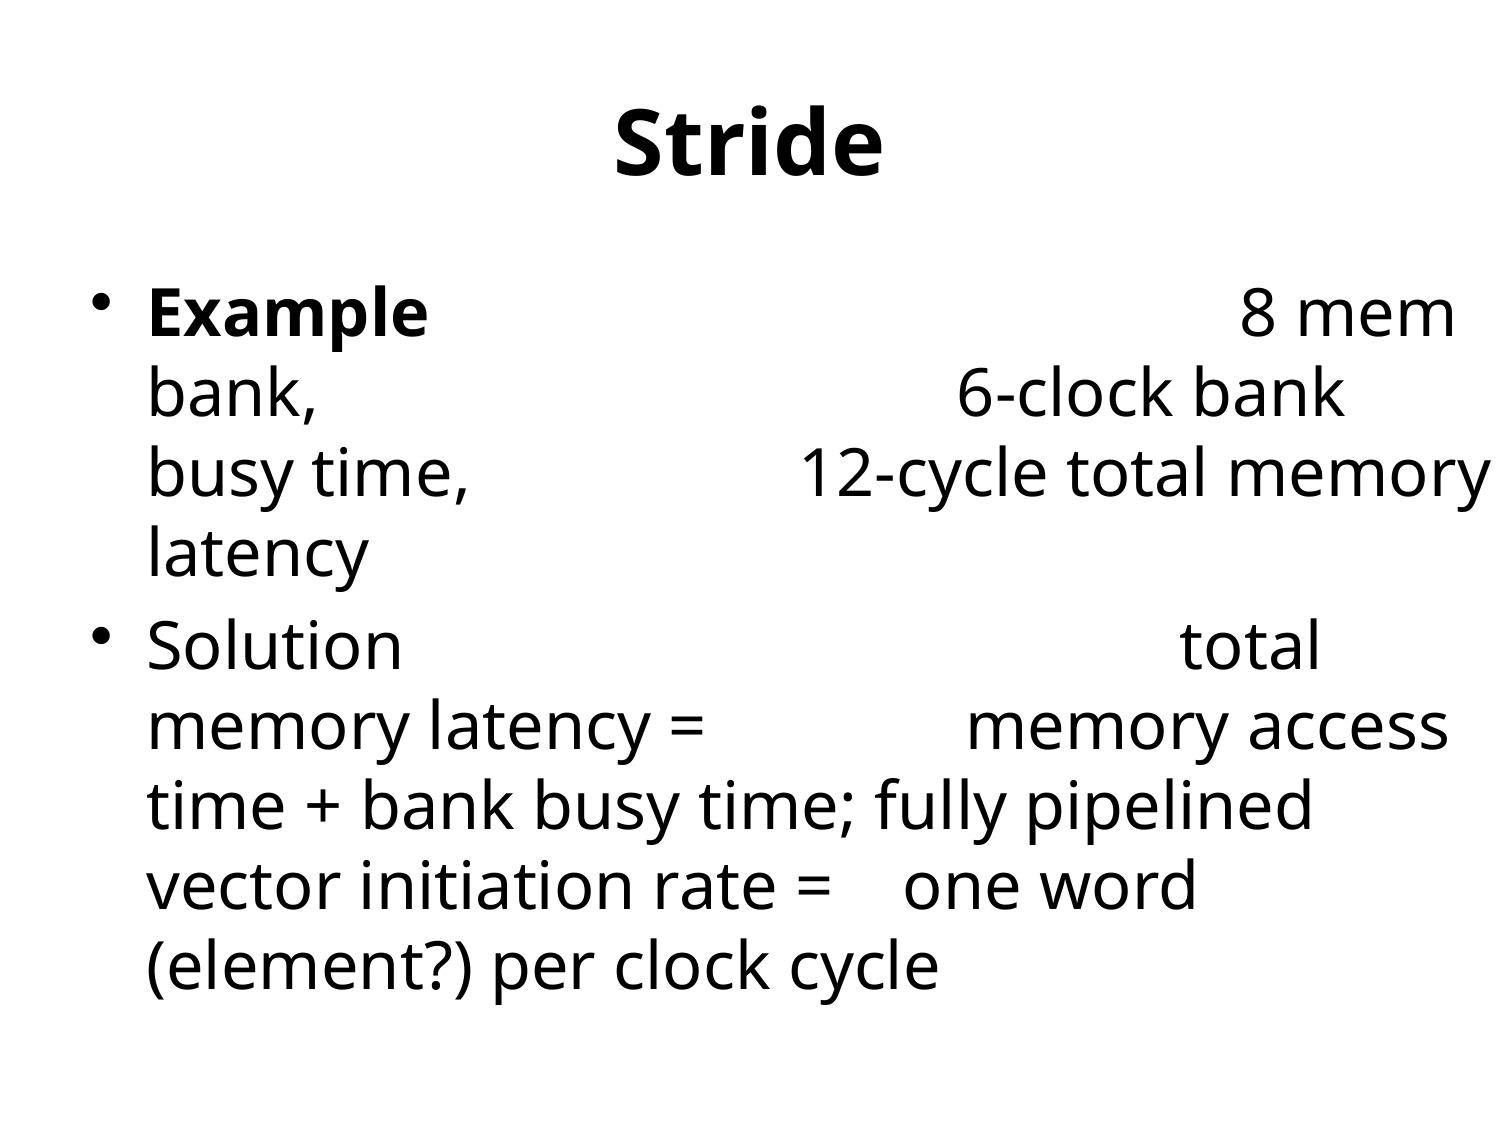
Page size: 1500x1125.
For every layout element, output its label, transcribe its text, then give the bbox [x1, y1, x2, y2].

title Stride [0, 45, 1500, 233]
list Example 8 mem bank, 6-clock bank busy time, 12-cycle total memory latency Solution total memory latency = memory access time + bank busy time; fully pipelined vector initiation rate = one word (element?) per clock cycle [75, 262, 1500, 1125]
